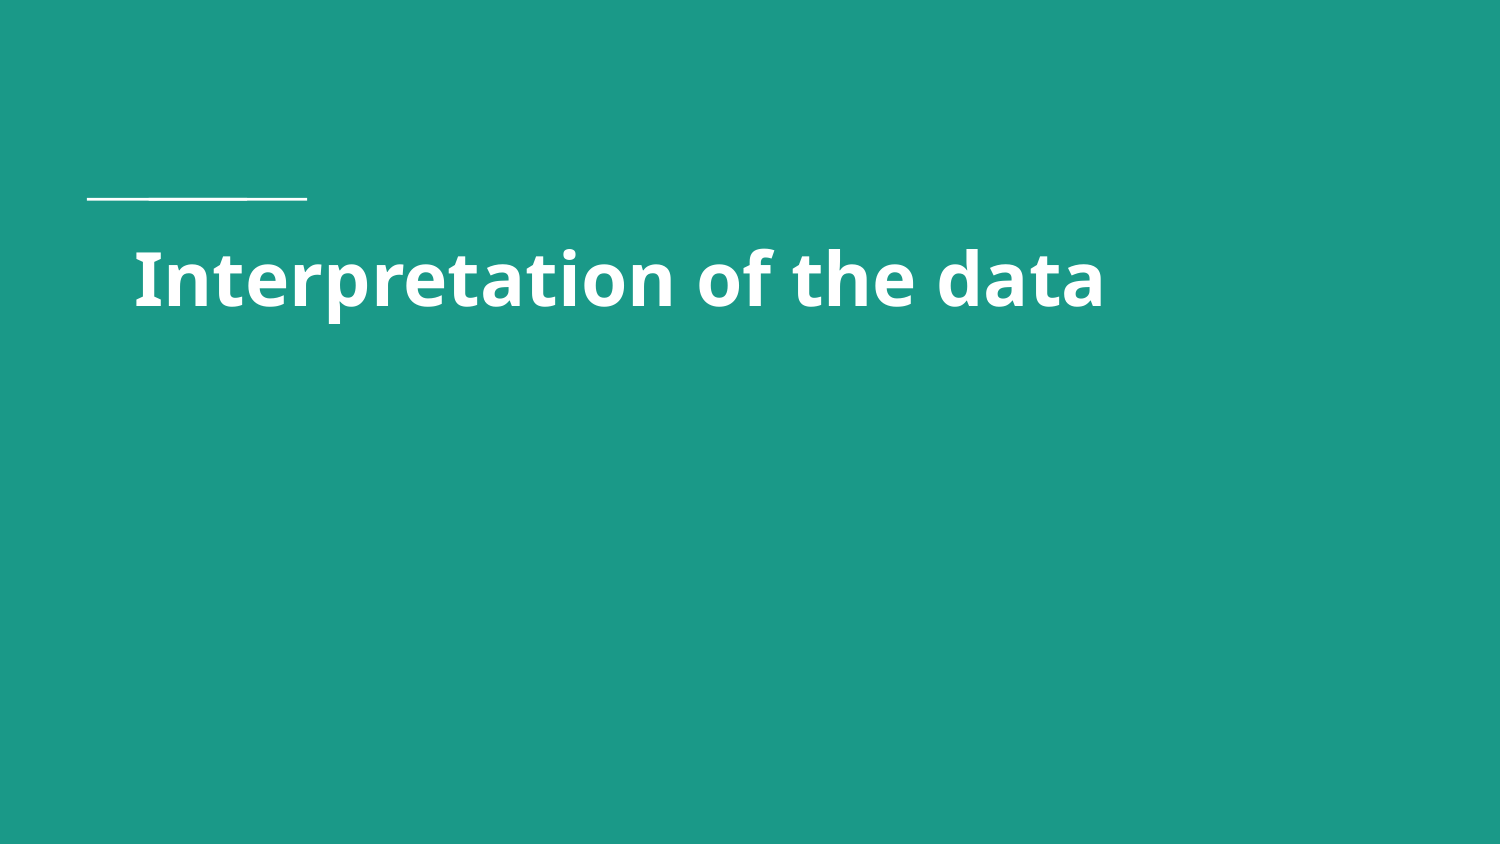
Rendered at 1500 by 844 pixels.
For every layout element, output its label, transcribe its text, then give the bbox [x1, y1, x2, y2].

title Interpretation of the data [119, 216, 1381, 466]
